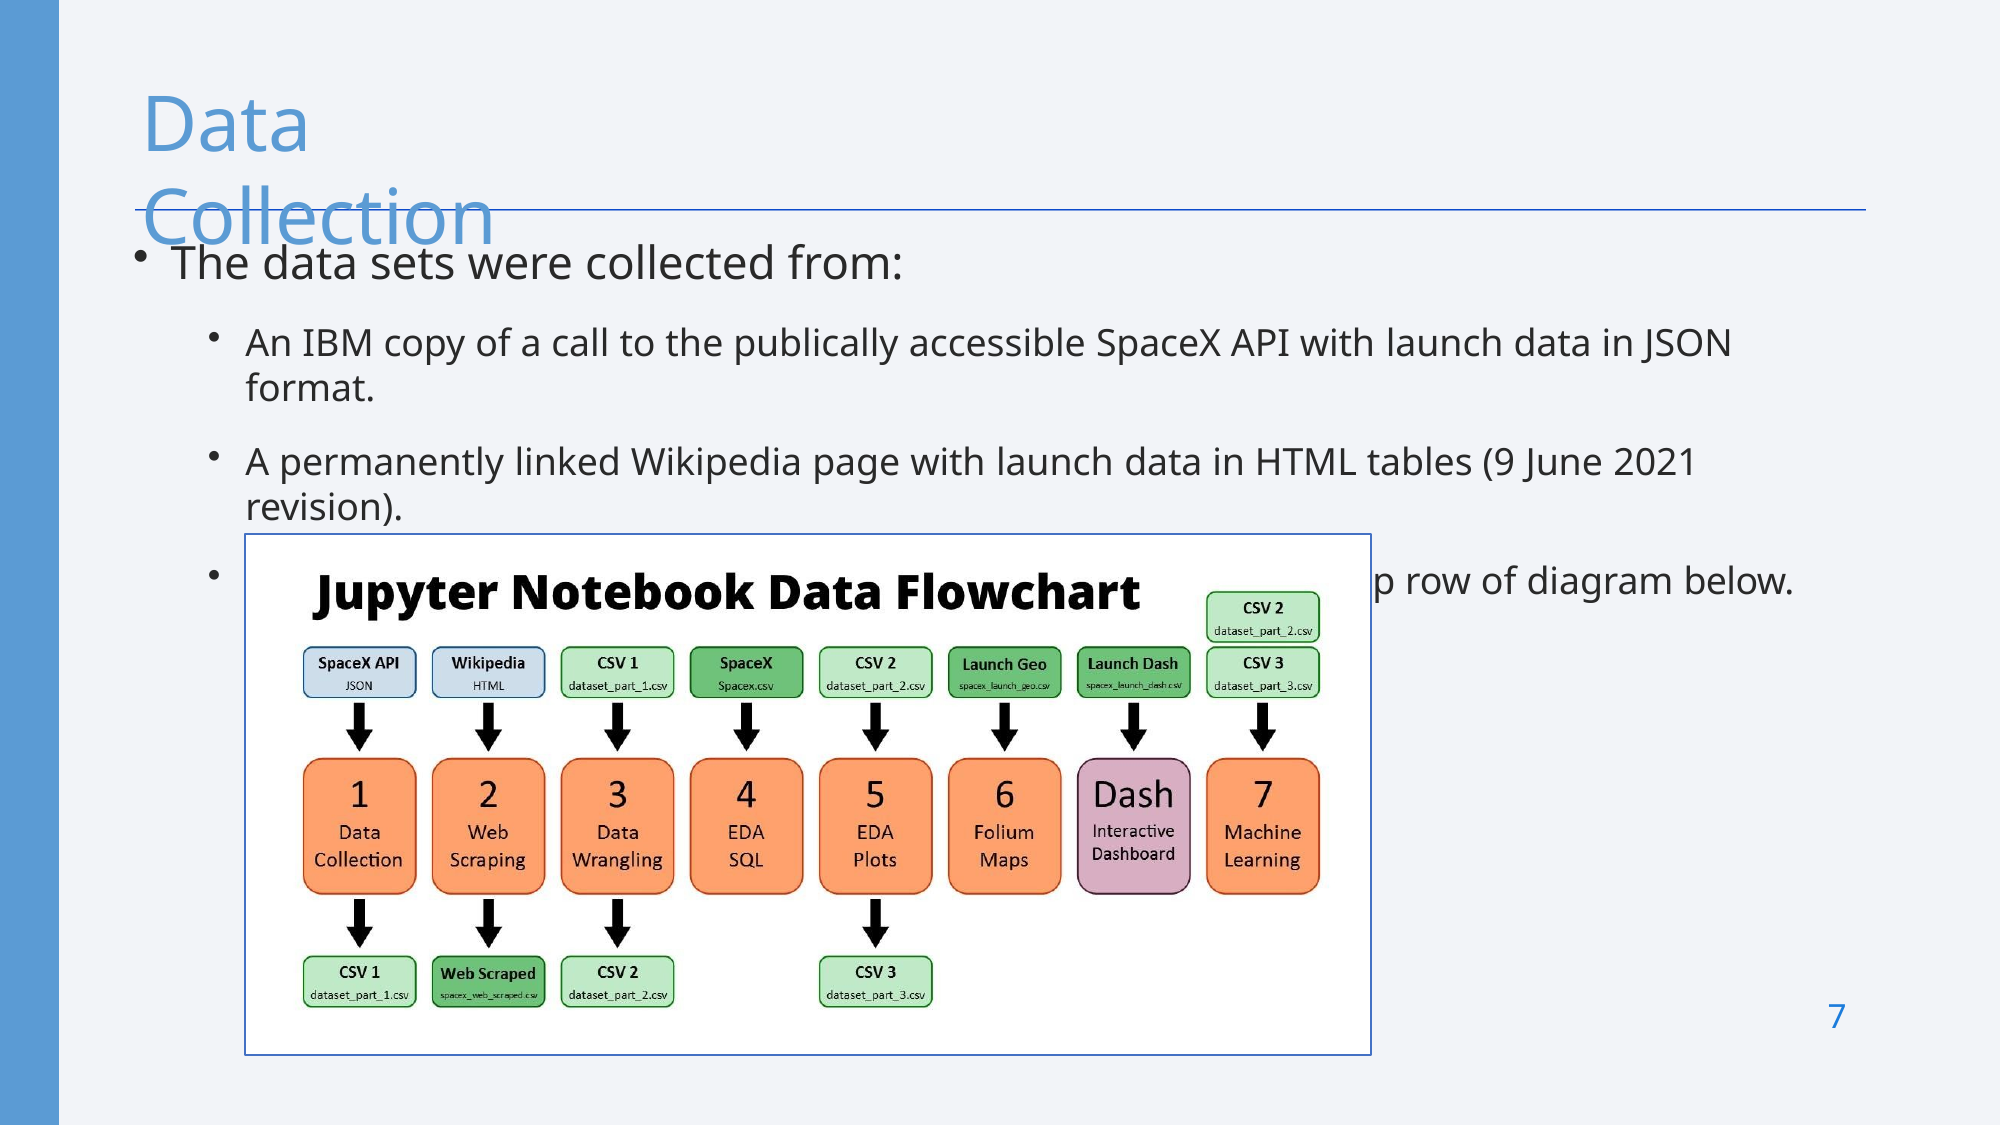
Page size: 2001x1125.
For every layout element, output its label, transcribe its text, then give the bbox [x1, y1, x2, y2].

text_box The data sets were collected from: An IBM copy of a call to the publically accessible SpaceX API with launch data in JSON format. A permanently linked Wikipedia page with launch data in HTML tables (9 June 2021 revision). Further data sets were provided. See darker green .csv files in top row of diagram below. [130, 232, 1823, 602]
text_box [244, 532, 1373, 1056]
text_box [0, 0, 59, 1125]
title Data Collection [139, 72, 666, 263]
picture [59, 0, 2000, 1125]
slide_number 7 [1821, 1001, 1871, 1125]
